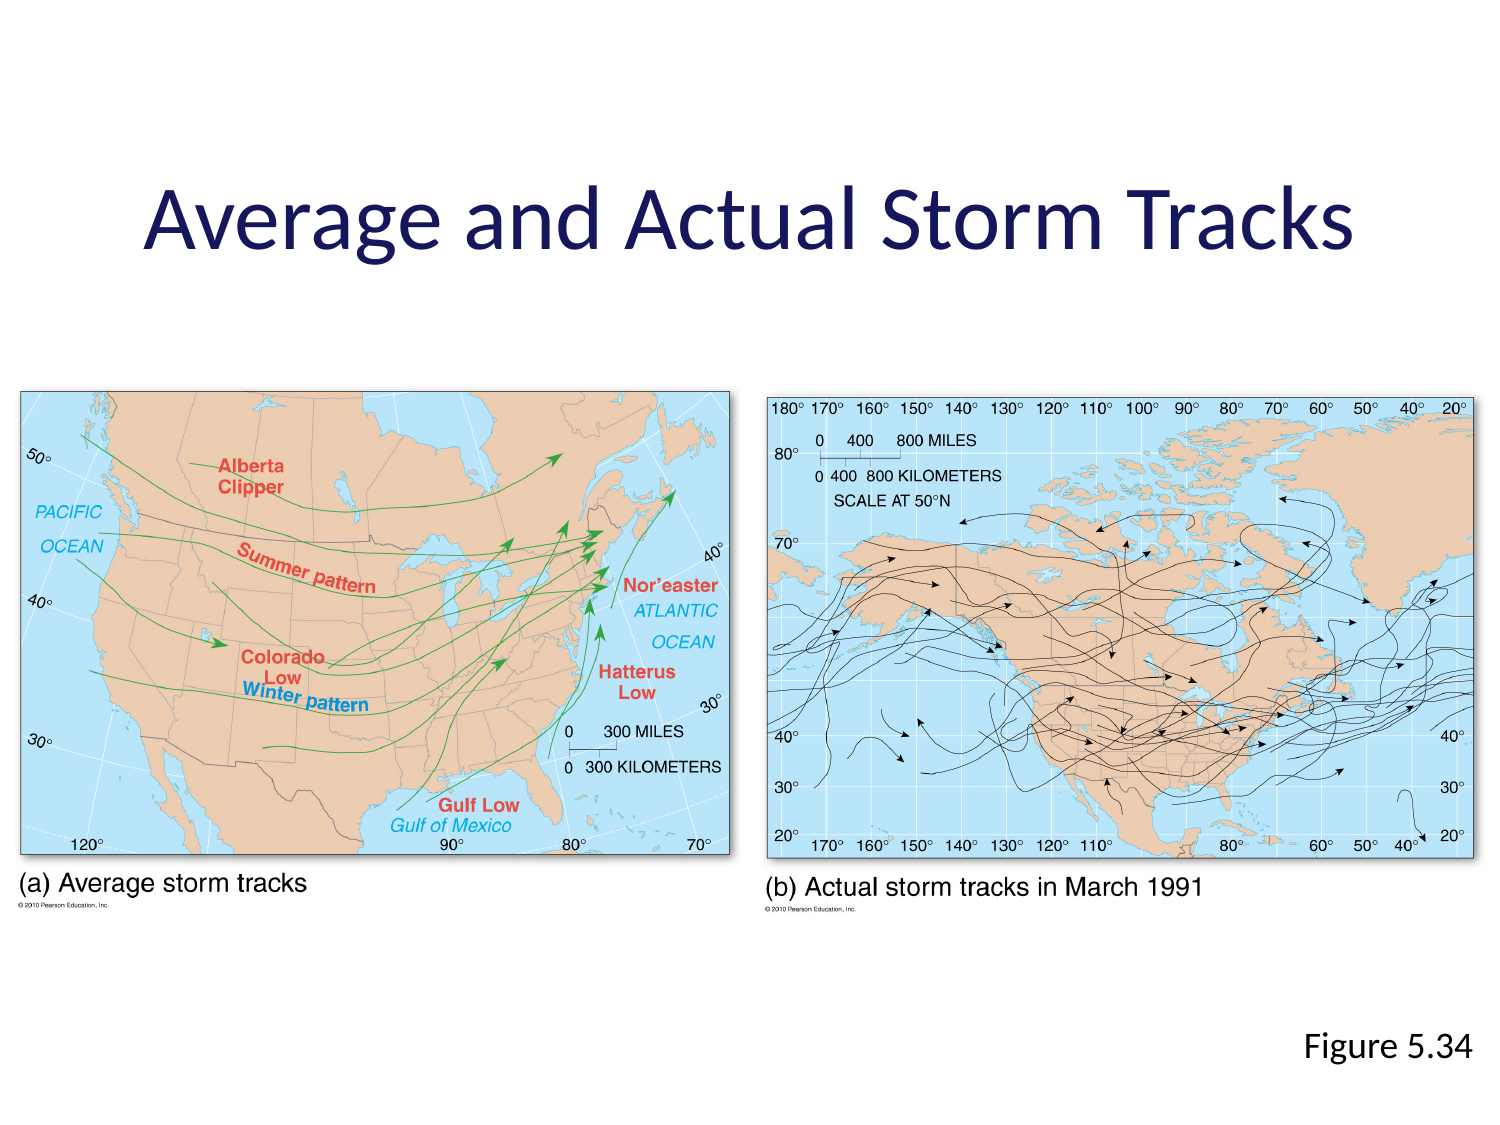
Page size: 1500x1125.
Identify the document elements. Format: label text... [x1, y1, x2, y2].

picture [762, 389, 1485, 917]
title Average and Actual Storm Tracks [37, 149, 1463, 275]
text_box Figure 5.34 [1289, 1013, 1489, 1074]
picture [15, 386, 741, 913]
